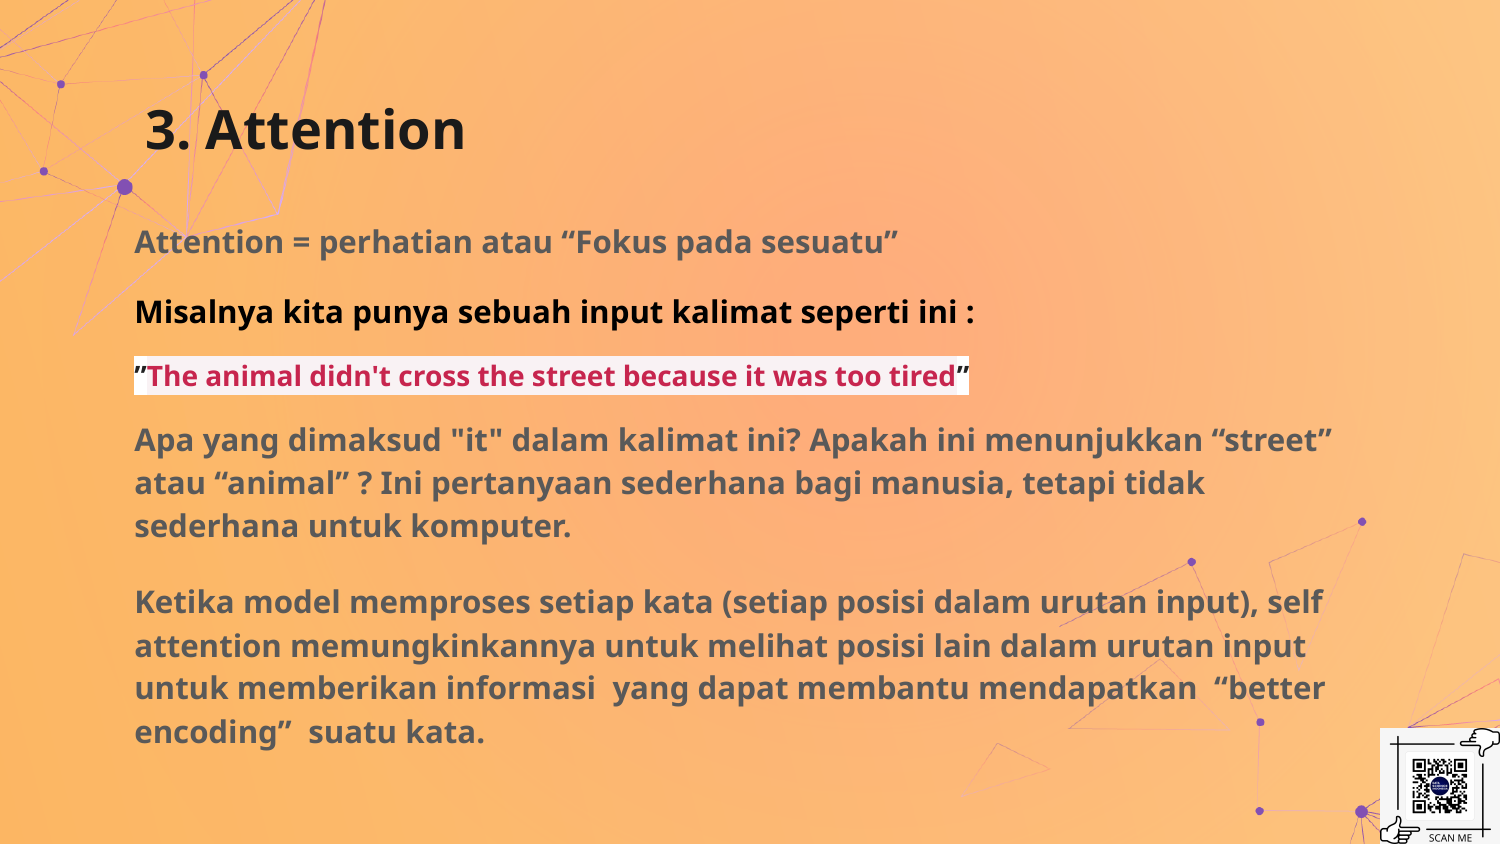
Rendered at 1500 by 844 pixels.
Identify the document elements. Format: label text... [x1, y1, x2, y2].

text_box Attention = perhatian atau “Fokus pada sesuatu” Misalnya kita punya sebuah input kalimat seperti ini : ”The animal didn't cross the street because it was too tired” Apa yang dimaksud "it" dalam kalimat ini? Apakah ini menunjukkan “street” atau “animal” ? Ini pertanyaan sederhana bagi manusia, tetapi tidak sederhana untuk komputer. Ketika model memproses setiap kata (setiap posisi dalam urutan input), self attention memungkinkannya untuk melihat posisi lain dalam urutan input untuk memberikan informasi yang dapat membantu mendapatkan “better encoding” suatu kata. [119, 201, 1381, 778]
picture [0, 0, 1500, 844]
text_box 3. Attention [130, 80, 1392, 168]
